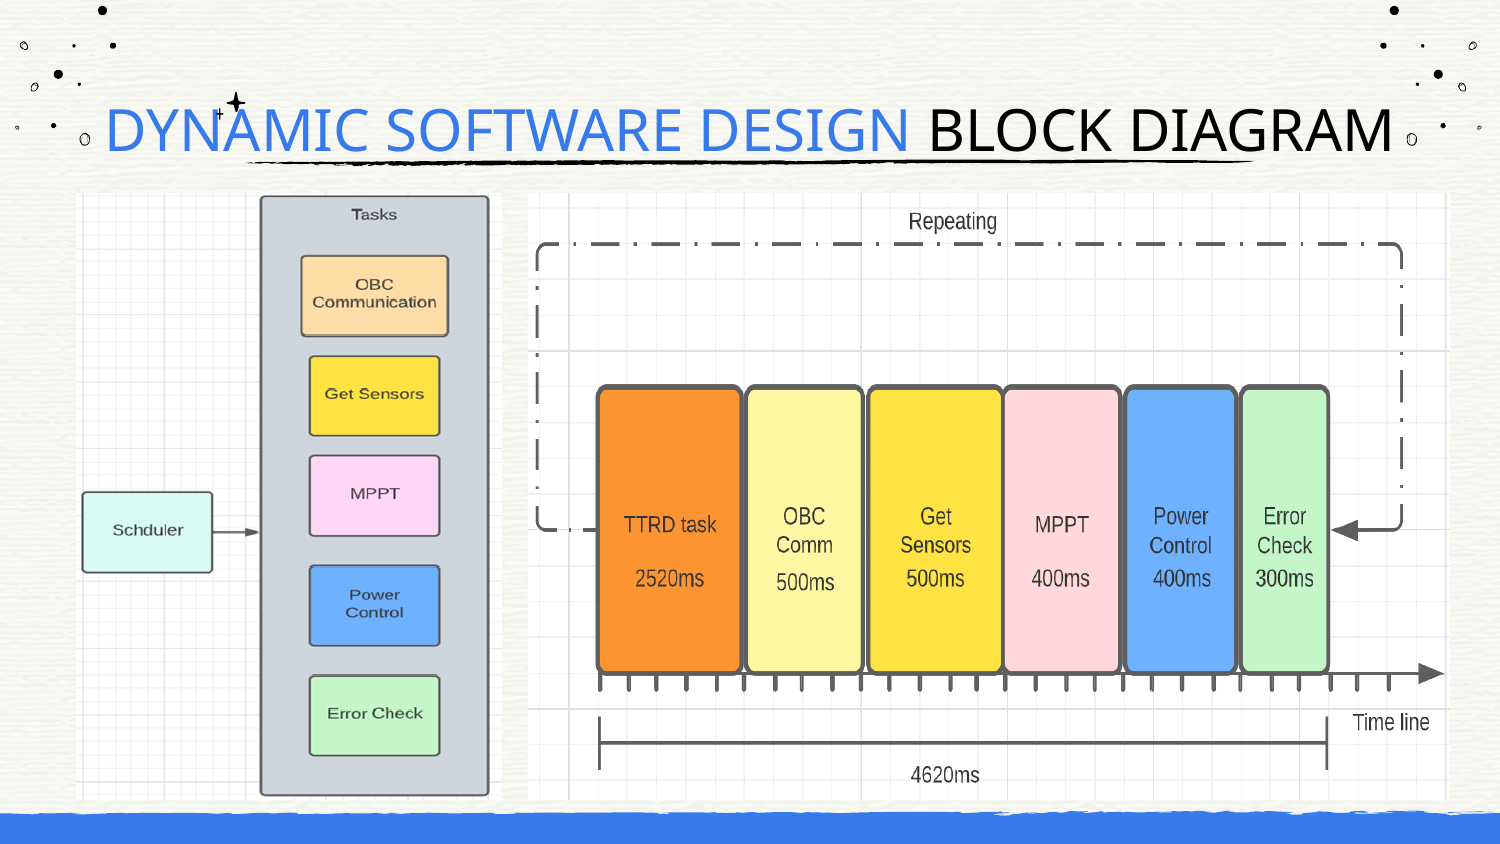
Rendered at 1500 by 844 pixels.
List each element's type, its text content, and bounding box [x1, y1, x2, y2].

title DYNAMIC SOFTWARE DESIGN BLOCK DIAGRAM [50, 78, 1450, 173]
text_box [216, 91, 246, 120]
text_box [1000, 811, 1010, 815]
text_box [245, 159, 1255, 167]
picture [0, 0, 1500, 815]
